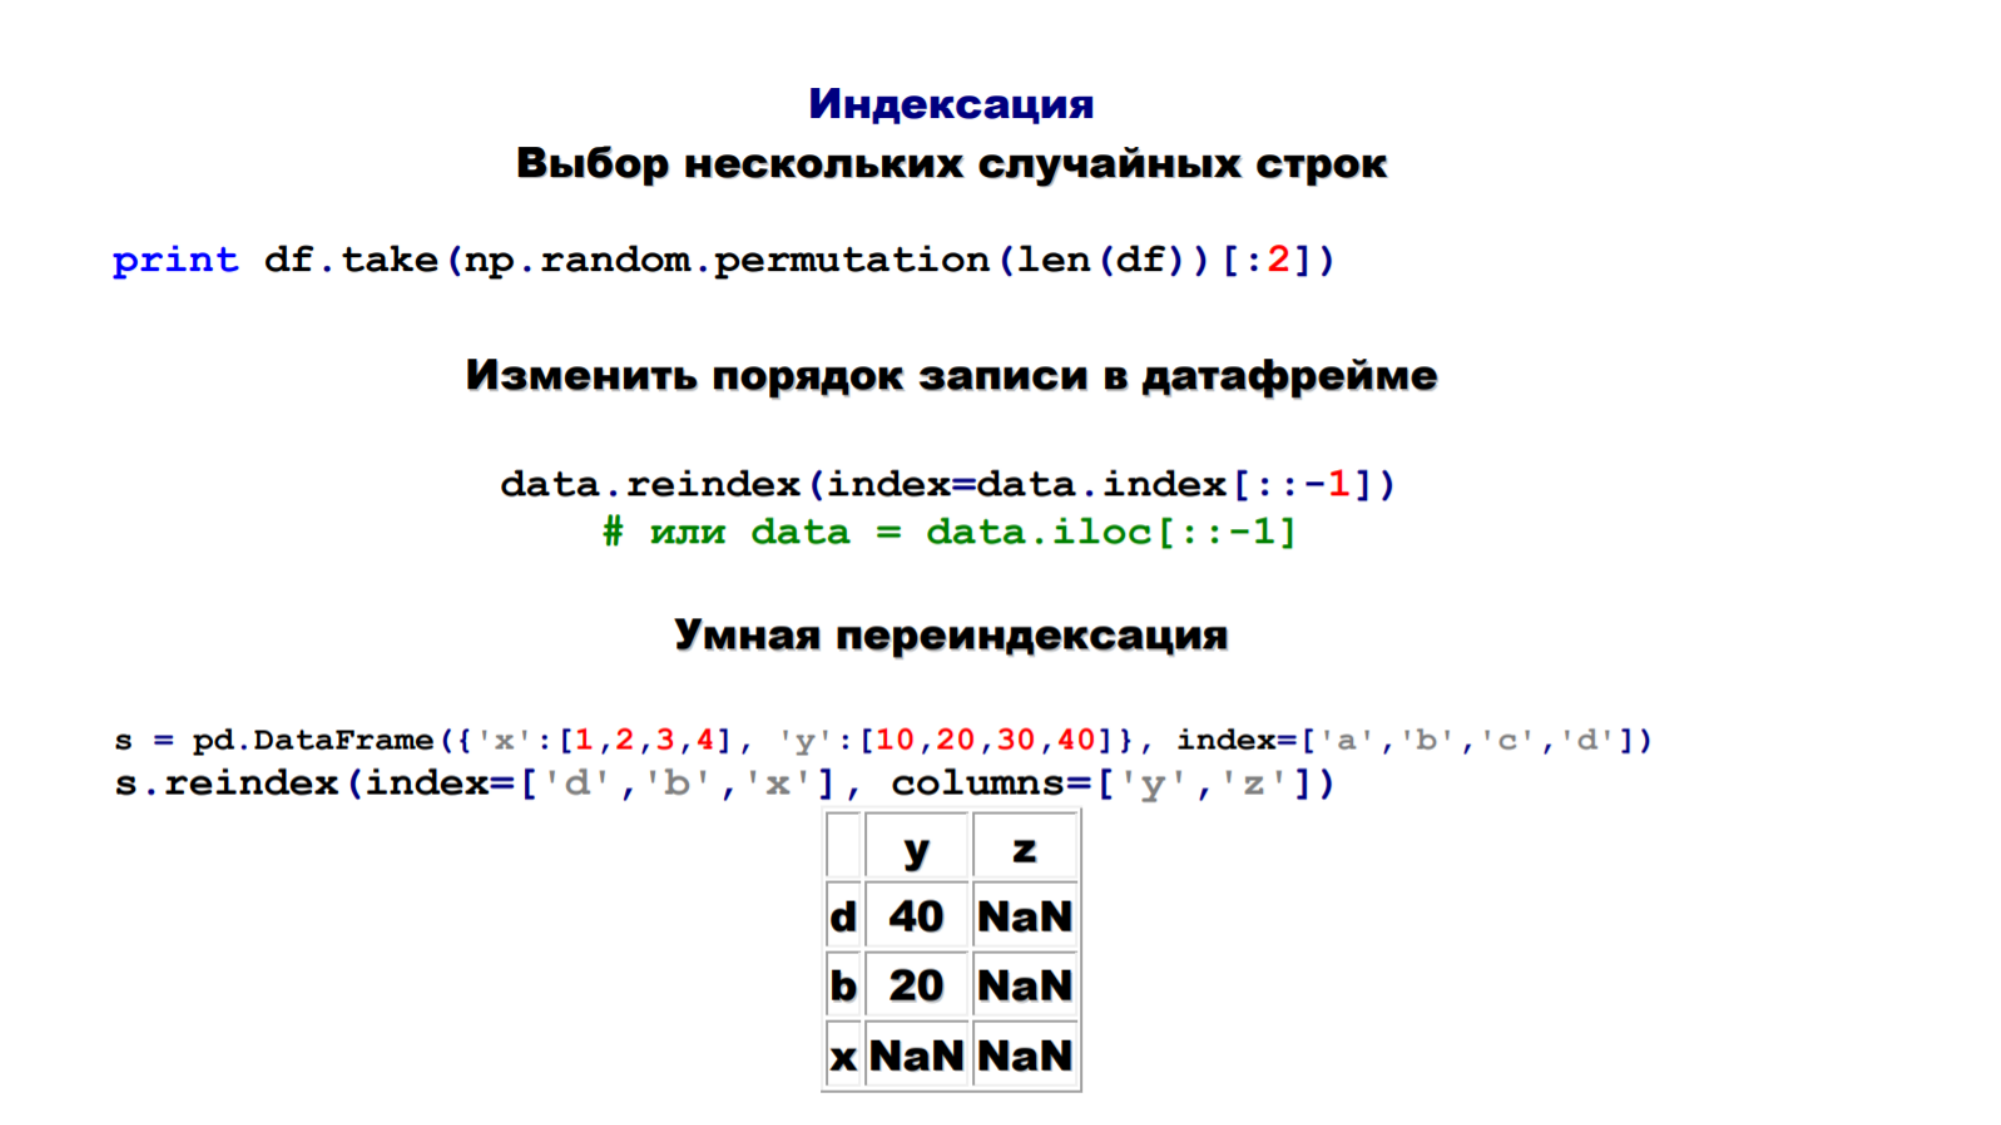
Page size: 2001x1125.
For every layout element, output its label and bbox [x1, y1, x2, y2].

list [104, 73, 1669, 1107]
